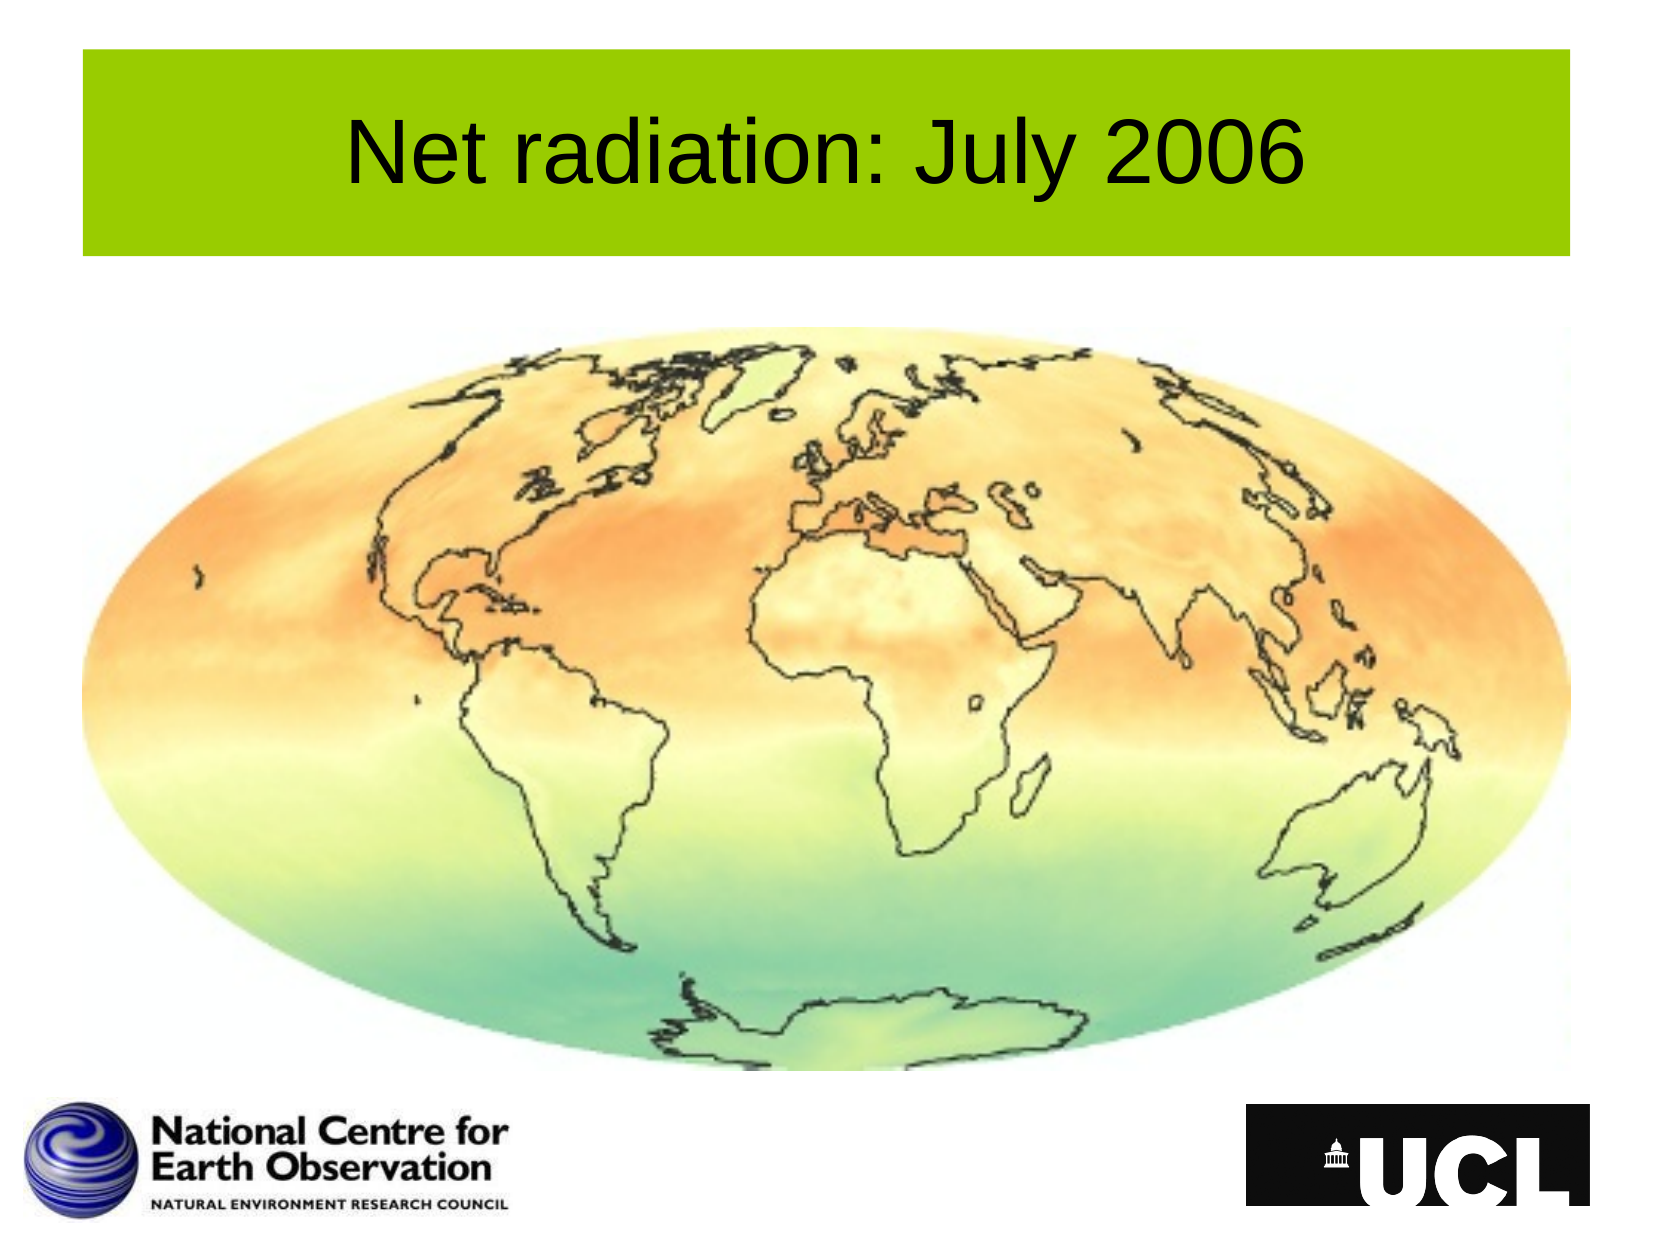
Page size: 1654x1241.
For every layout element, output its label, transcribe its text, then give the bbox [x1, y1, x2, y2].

picture [1246, 1104, 1590, 1206]
picture [23, 1097, 513, 1223]
picture [82, 327, 1571, 1072]
title Net radiation: July 2006 [82, 49, 1571, 257]
